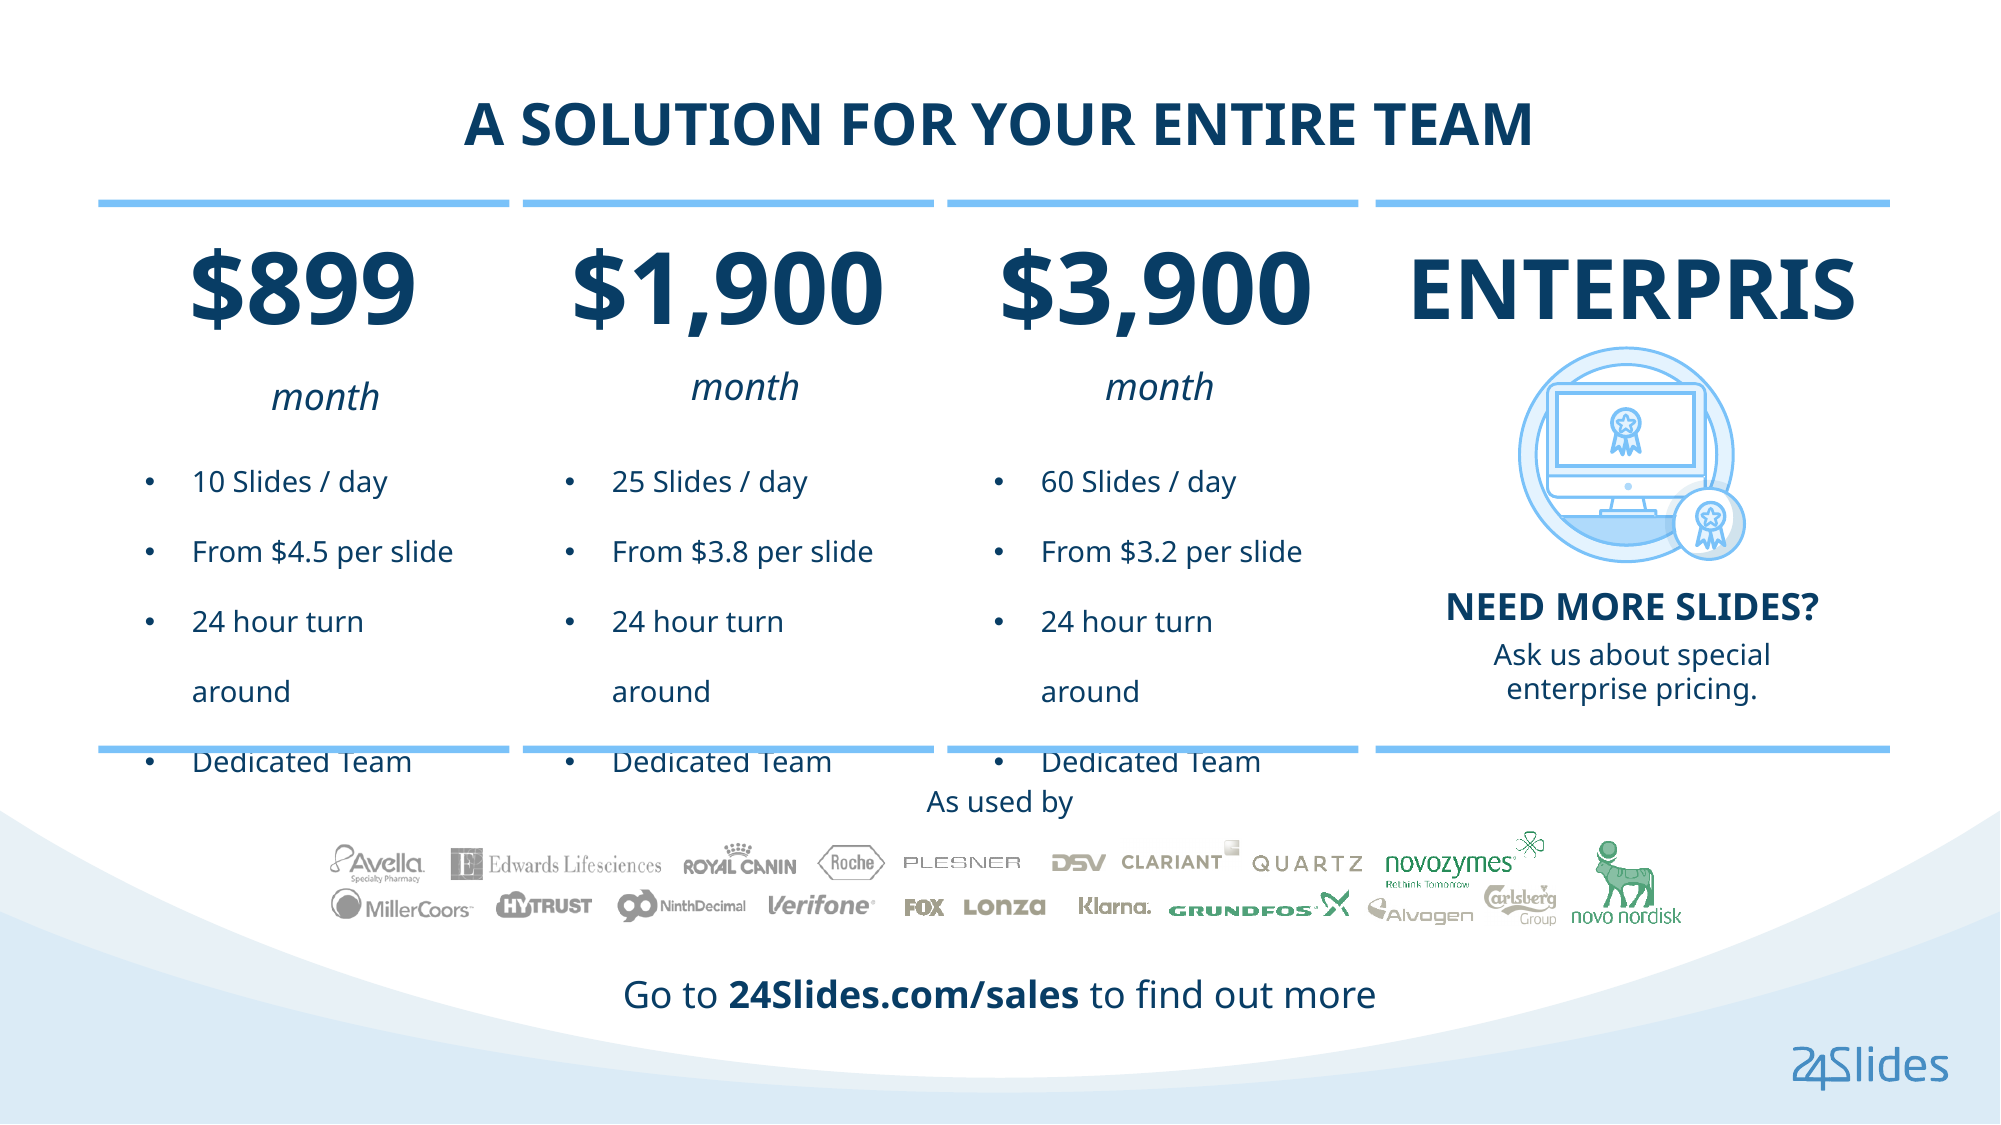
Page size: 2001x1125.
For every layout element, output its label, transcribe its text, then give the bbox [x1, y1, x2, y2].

text_box 25 Slides / day From $3.8 per slide 24 hour turn around Dedicated Team [564, 754, 883, 779]
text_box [947, 199, 1359, 754]
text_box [317, 783, 1682, 810]
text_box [98, 199, 510, 754]
text_box 10 Slides / day From $4.5 per slide 24 hour turn around Dedicated Team [144, 754, 463, 779]
text_box A SOLUTION FOR YOUR ENTIRE TEAM [448, 86, 1552, 157]
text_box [0, 810, 2000, 1124]
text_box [1375, 199, 1890, 754]
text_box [1792, 1046, 1949, 1091]
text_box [1517, 346, 1747, 564]
text_box 60 Slides / day From $3.2 per slide 24 hour turn around Dedicated Team [994, 754, 1312, 779]
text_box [522, 199, 934, 754]
